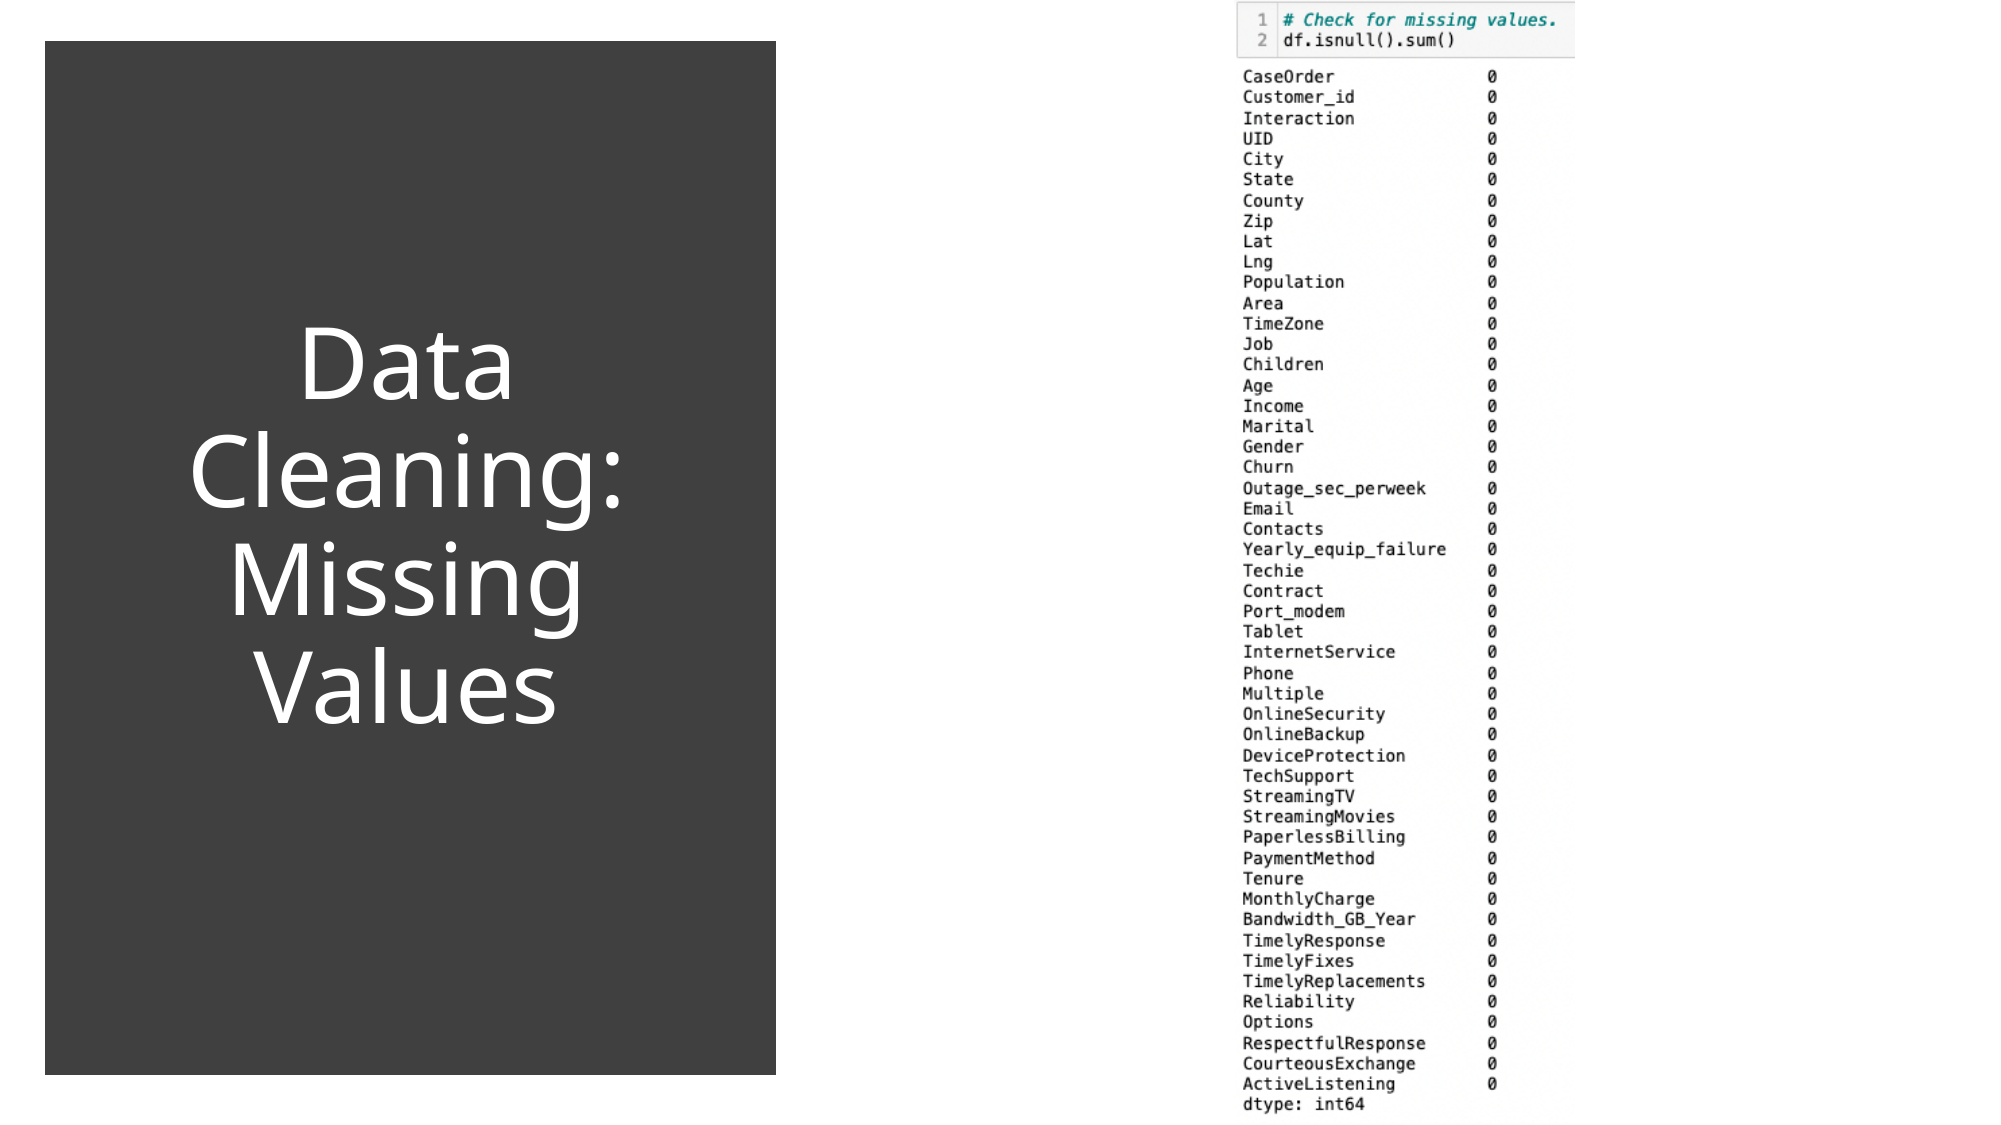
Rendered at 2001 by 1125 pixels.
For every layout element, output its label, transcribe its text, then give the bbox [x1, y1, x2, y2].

text_box [54, 50, 767, 1066]
title Data Cleaning: Missing Values [121, 121, 693, 936]
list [1234, 0, 1575, 1125]
